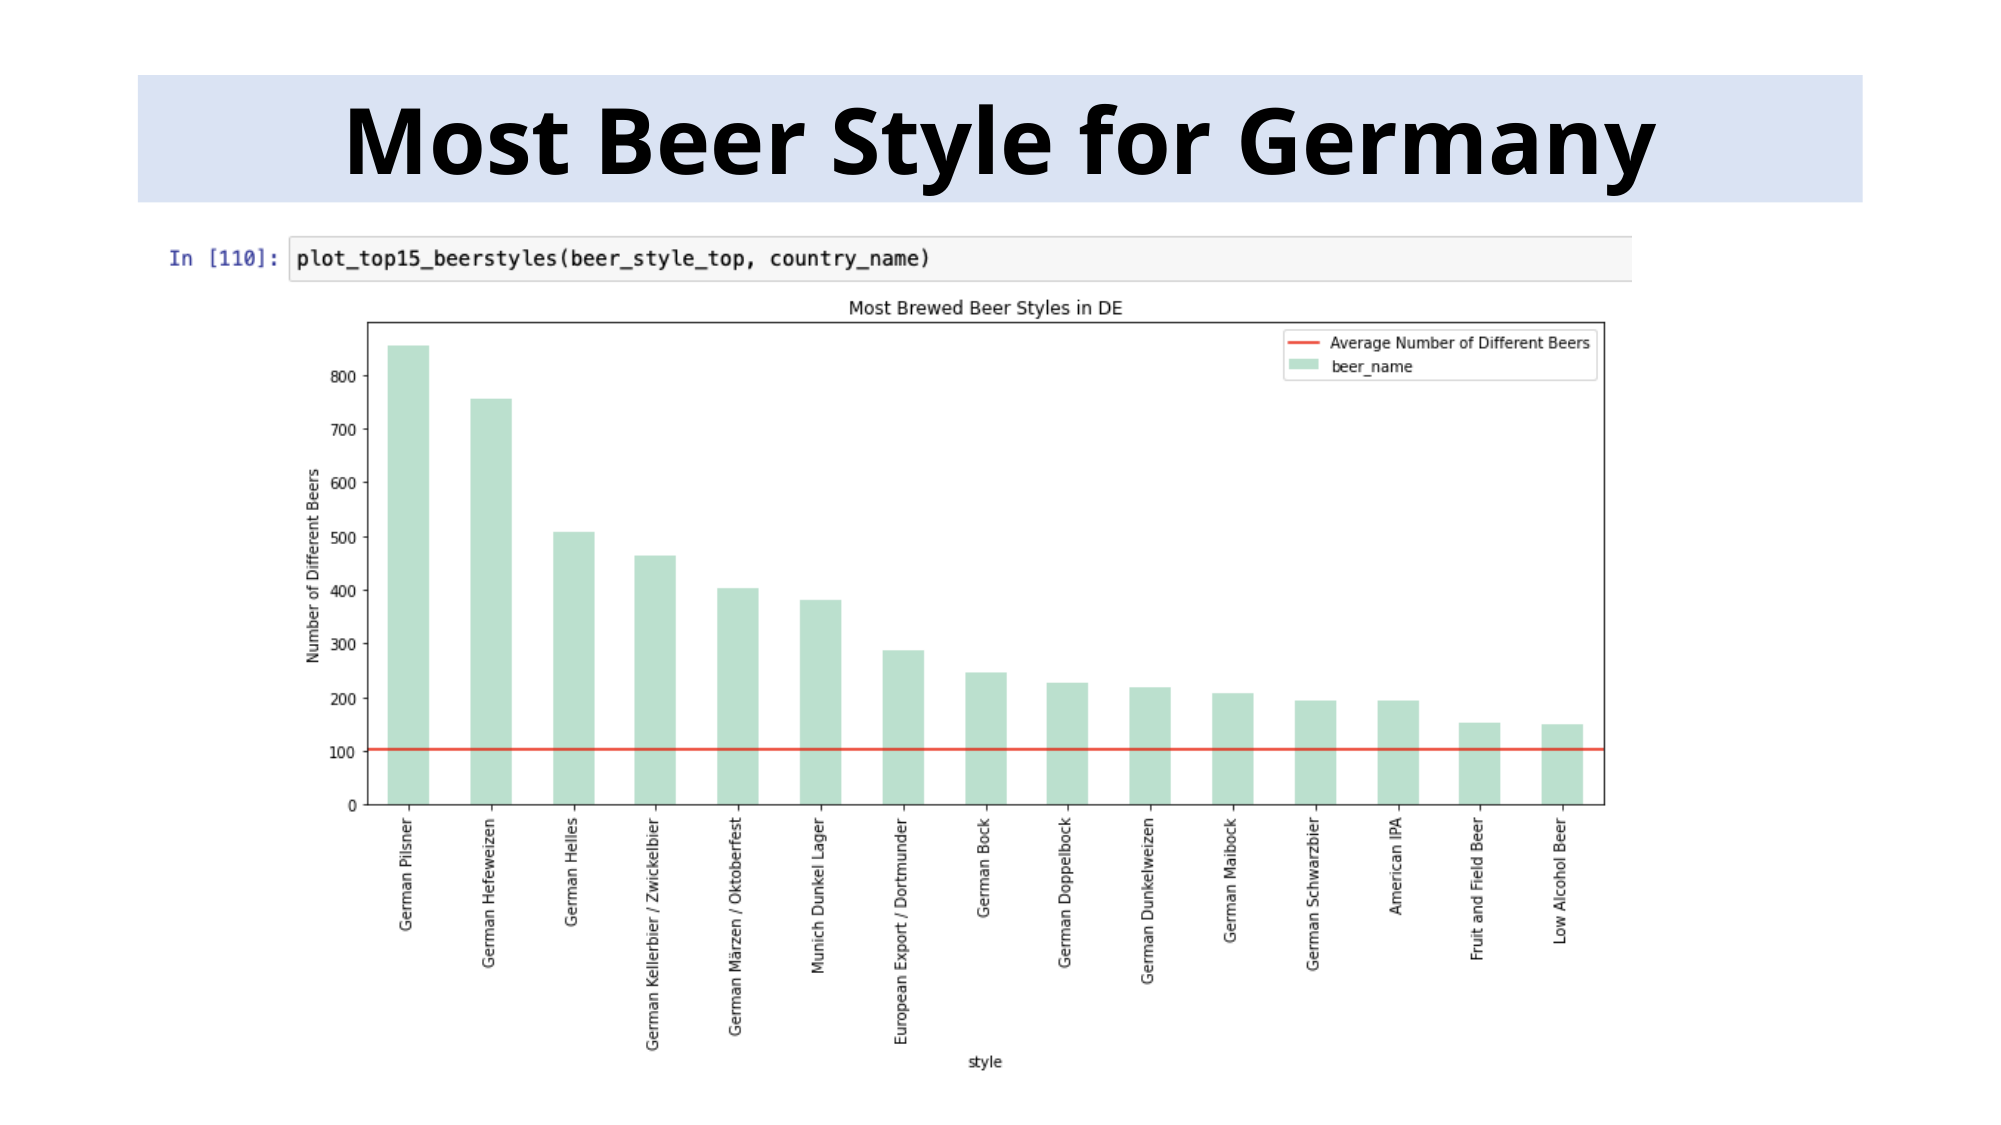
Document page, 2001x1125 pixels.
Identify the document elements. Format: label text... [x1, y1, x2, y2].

picture [156, 220, 1632, 1079]
title Most Beer Style for Germany [137, 75, 1863, 203]
